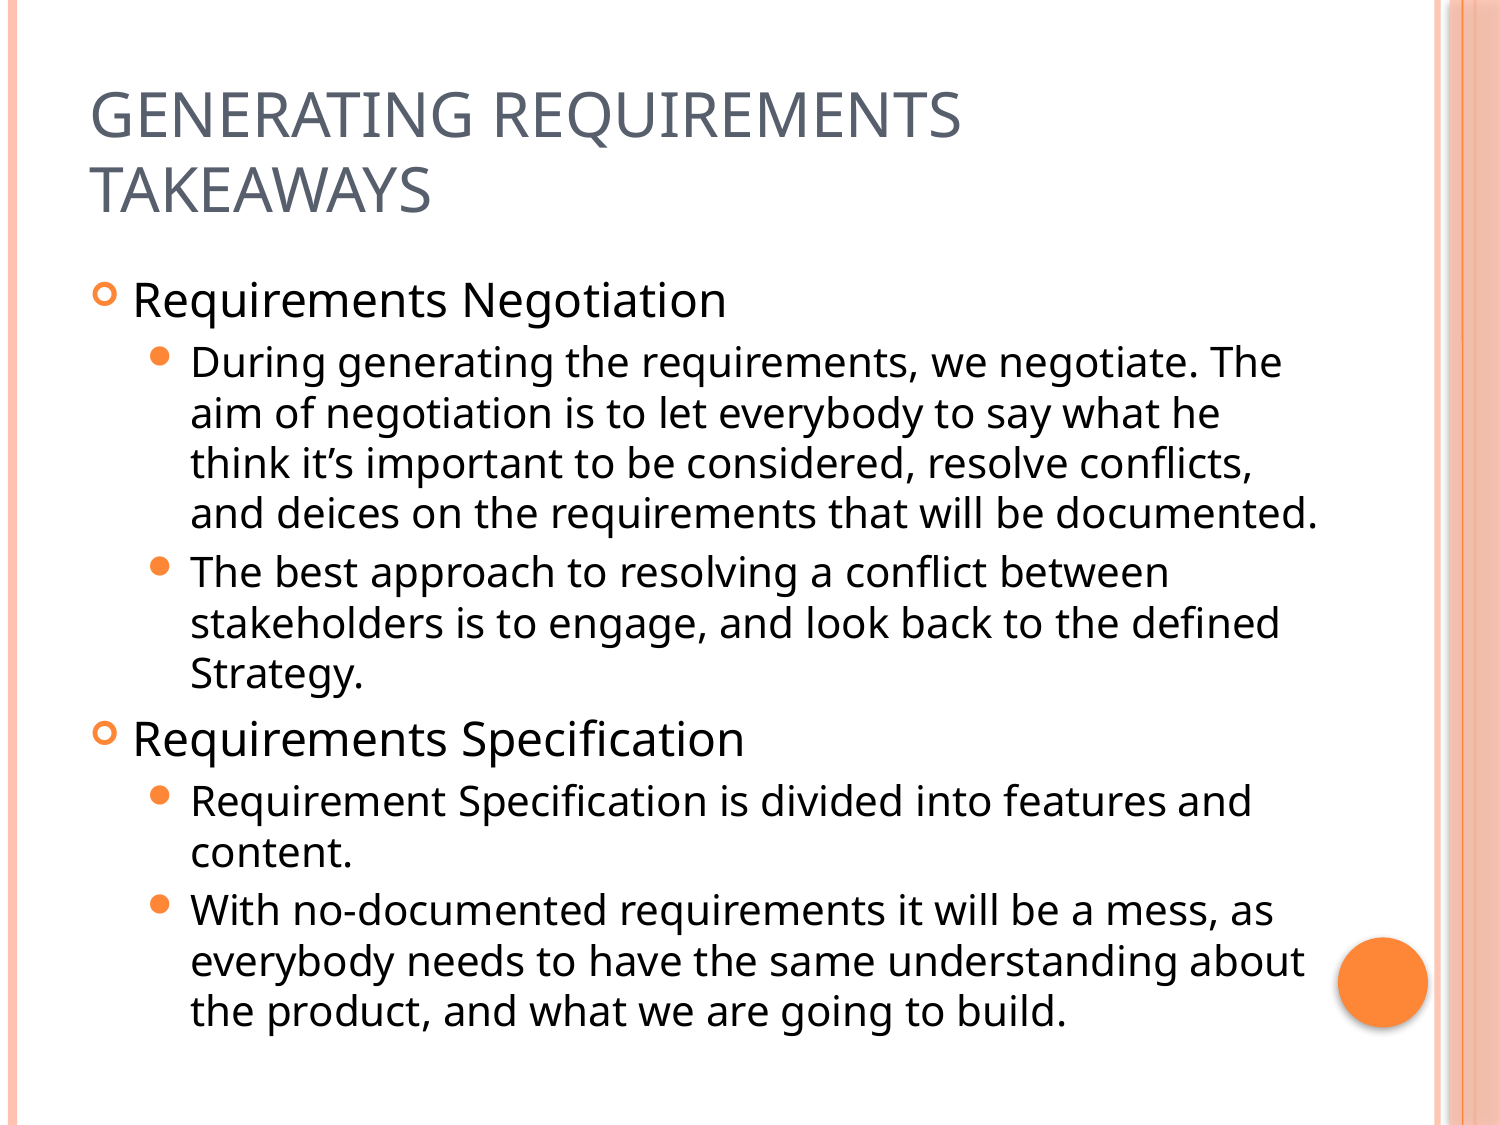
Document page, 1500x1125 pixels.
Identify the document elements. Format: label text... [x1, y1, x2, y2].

title Generating Requirements Takeaways [75, 45, 1300, 233]
list Requirements Negotiation During generating the requirements, we negotiate. The aim of negotiation is to let everybody to say what he think it’s important to be considered, resolve conflicts, and deices on the requirements that will be documented. The best approach to resolving a conflict between stakeholders is to engage, and look back to the defined Strategy. Requirements Specification Requirement Specification is divided into features and content. With no-documented requirements it will be a mess, as everybody needs to have the same understanding about the product, and what we are going to build. [75, 262, 1338, 1100]
